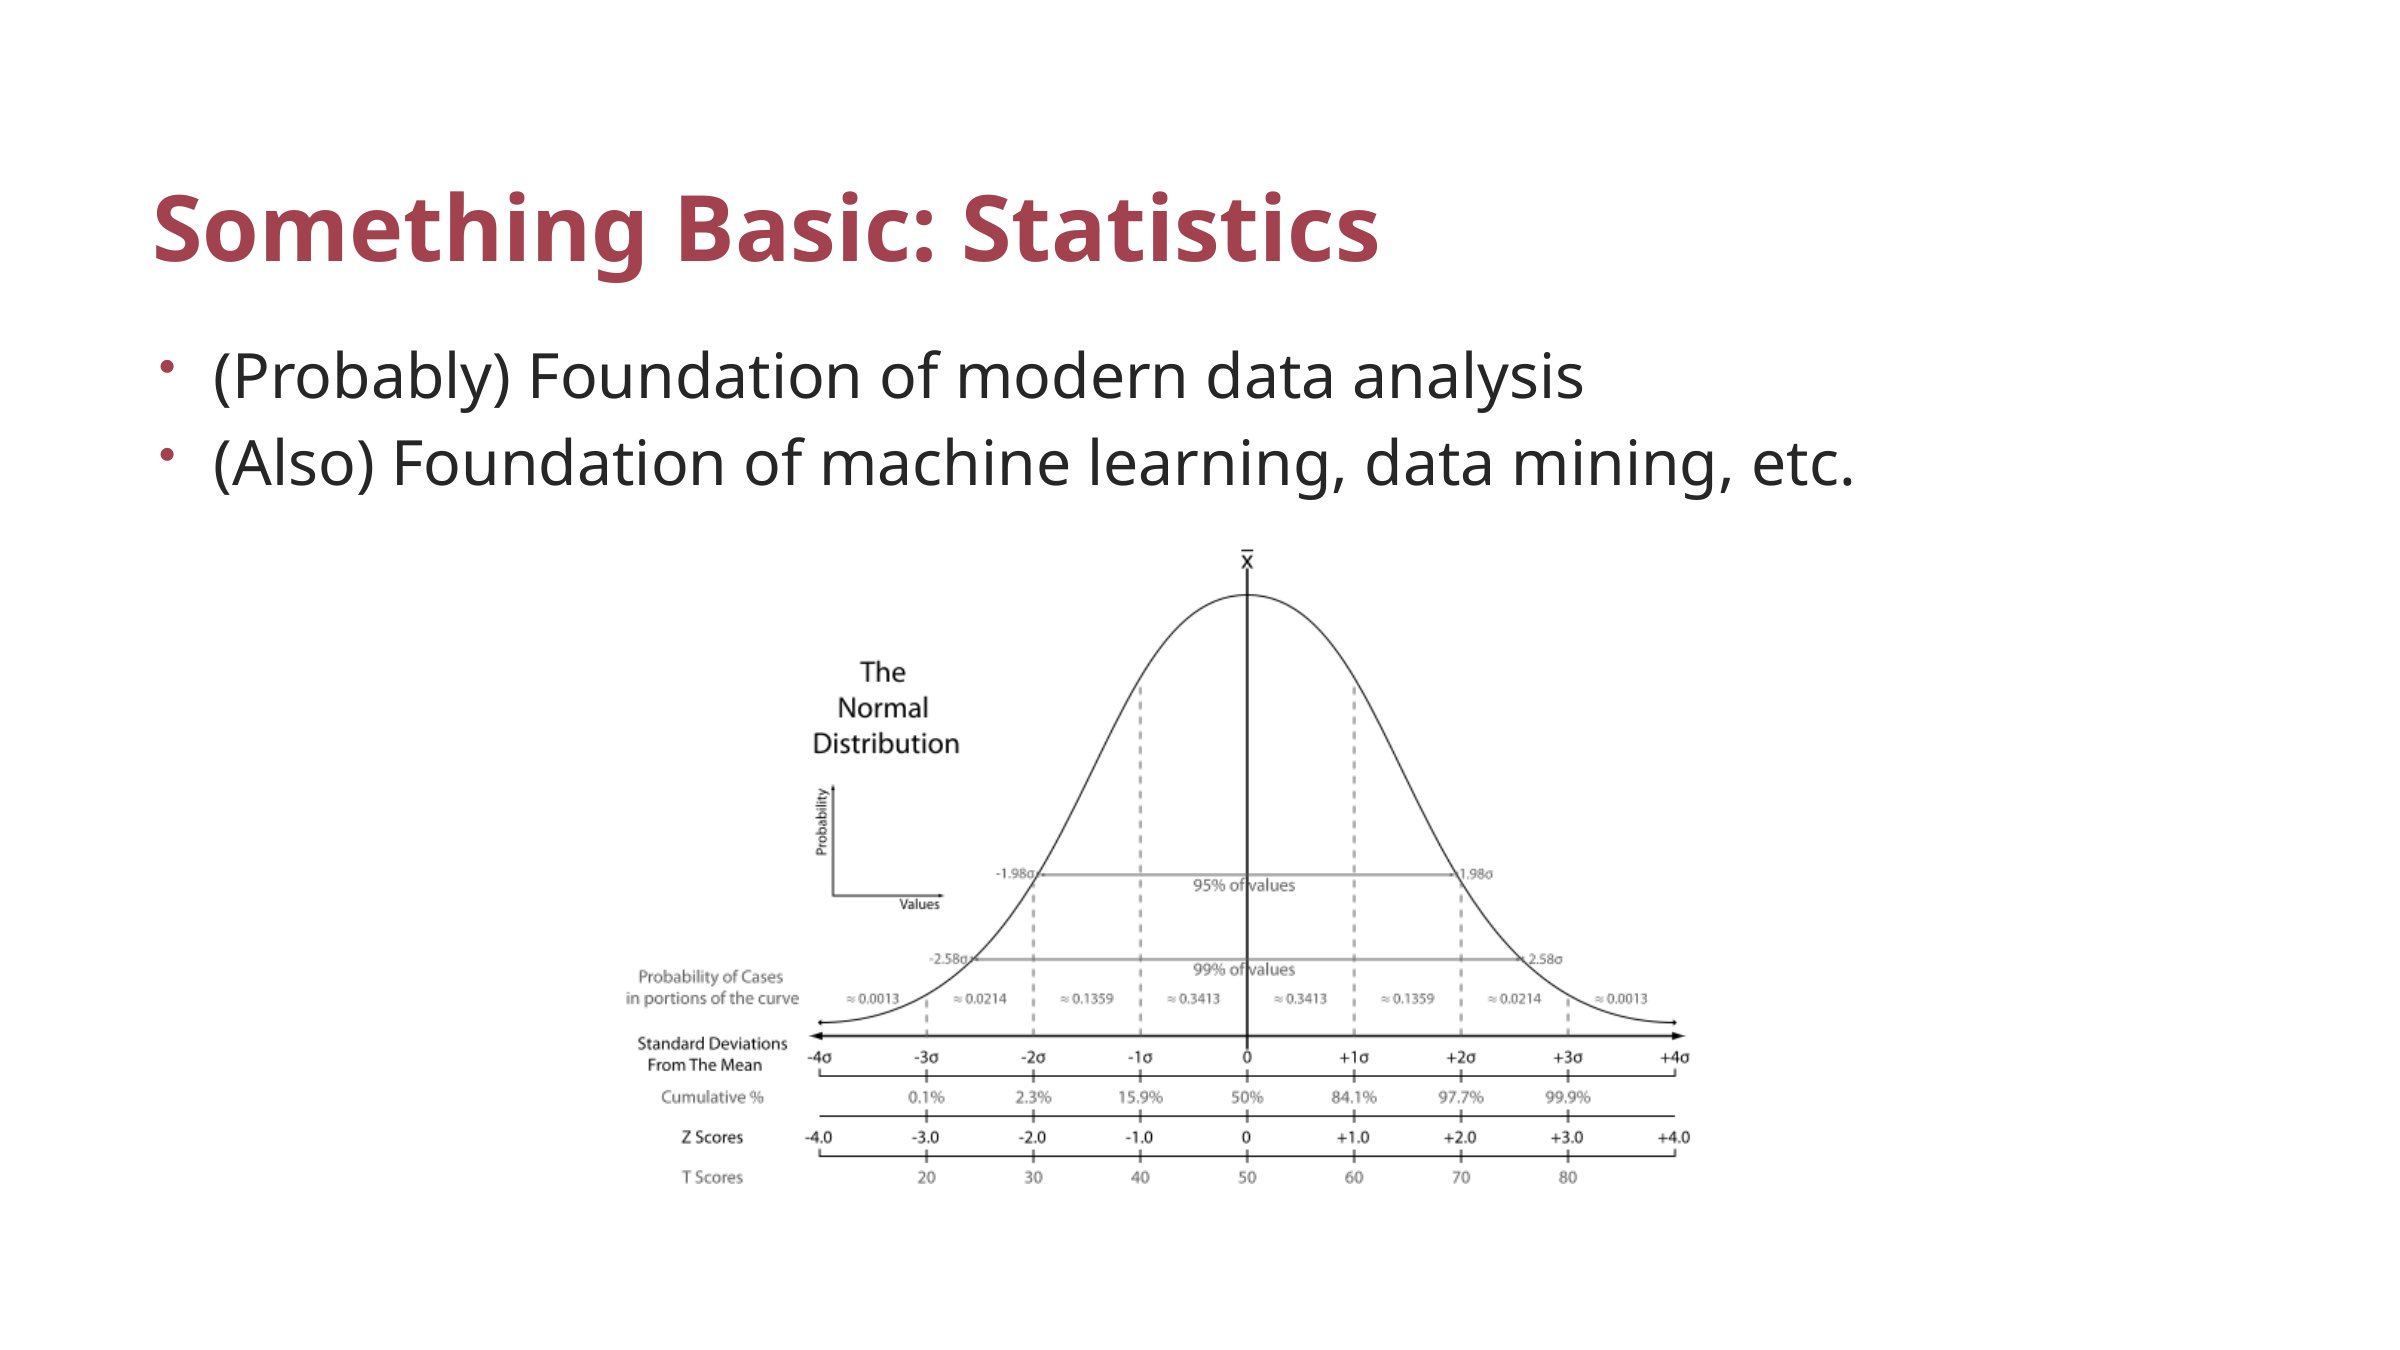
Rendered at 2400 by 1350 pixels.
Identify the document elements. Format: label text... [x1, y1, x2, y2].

title Something Basic: Statistics [137, 54, 2263, 288]
picture [605, 437, 1794, 1329]
list (Probably) Foundation of modern data analysis (Also) Foundation of machine learning, data mining, etc. [137, 324, 2263, 1200]
